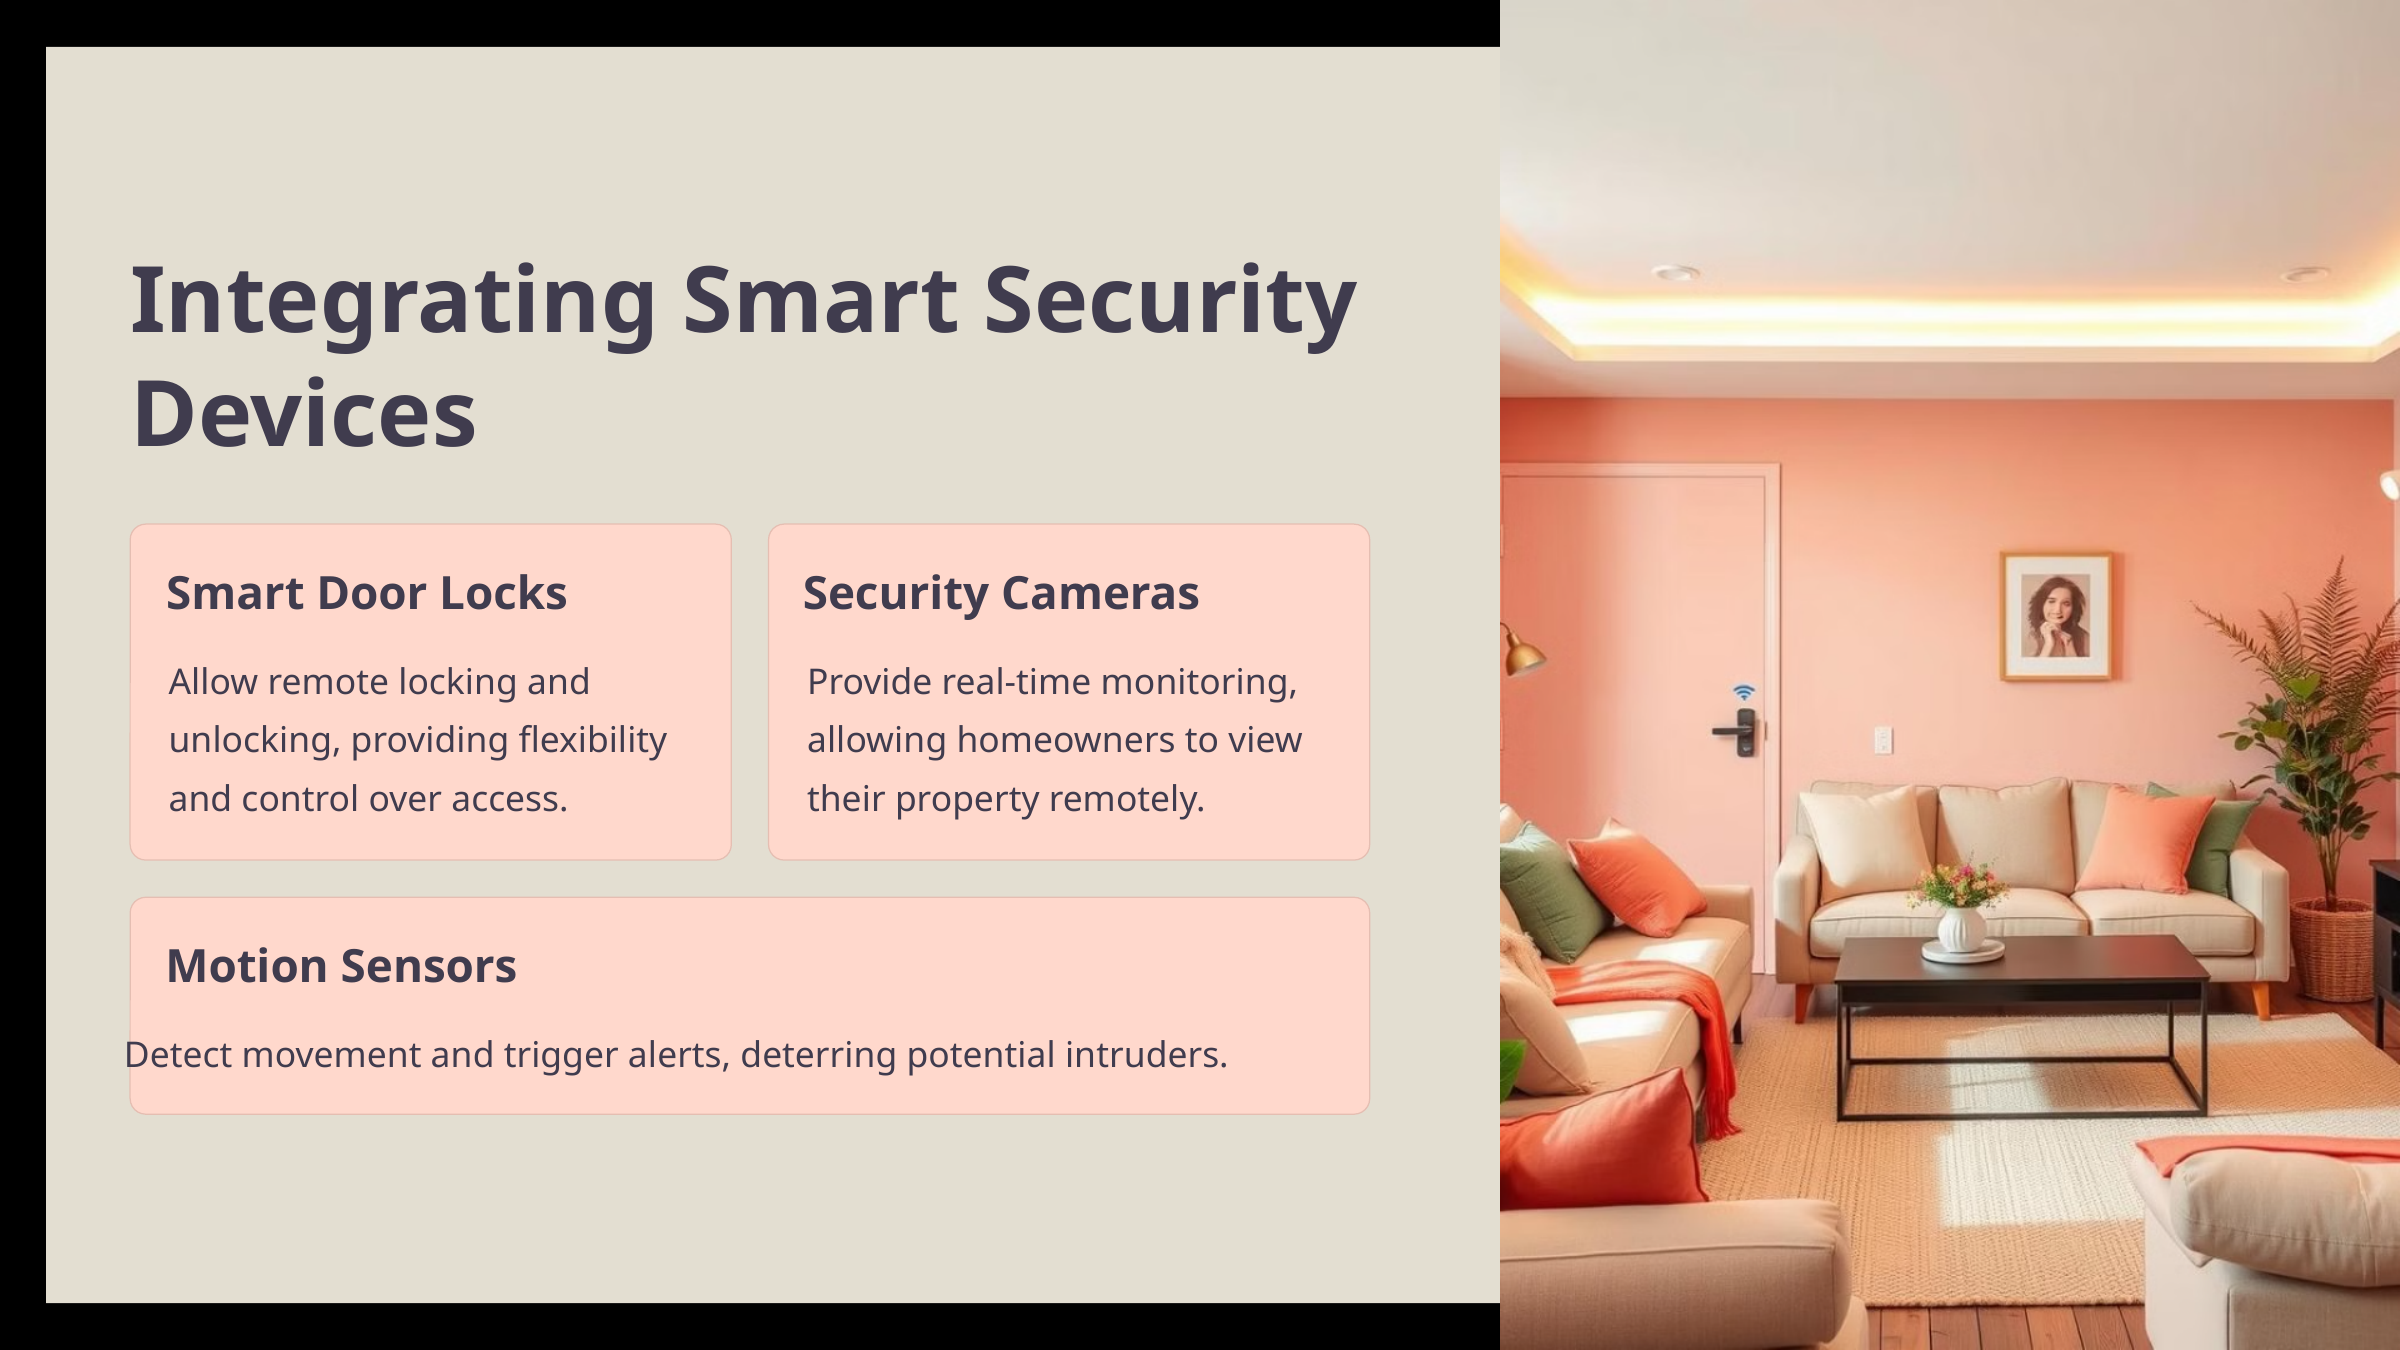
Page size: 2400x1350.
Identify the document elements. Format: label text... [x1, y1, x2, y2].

text_box [768, 524, 1370, 861]
text_box Security Cameras [802, 562, 1201, 619]
text_box Detect movement and trigger alerts, deterring potential intruders. [123, 1016, 1230, 1075]
picture [1499, 0, 2400, 1350]
text_box Motion Sensors [165, 935, 518, 993]
text_box Smart Door Locks [166, 562, 569, 619]
text_box Provide real-time monitoring, allowing homeowners to view their property remotely. [806, 642, 1332, 818]
text_box [130, 897, 1370, 1115]
text_box Allow remote locking and unlocking, providing flexibility and control over access. [168, 642, 693, 818]
text_box [130, 524, 732, 861]
text_box Integrating Smart Security Devices [130, 235, 1370, 465]
